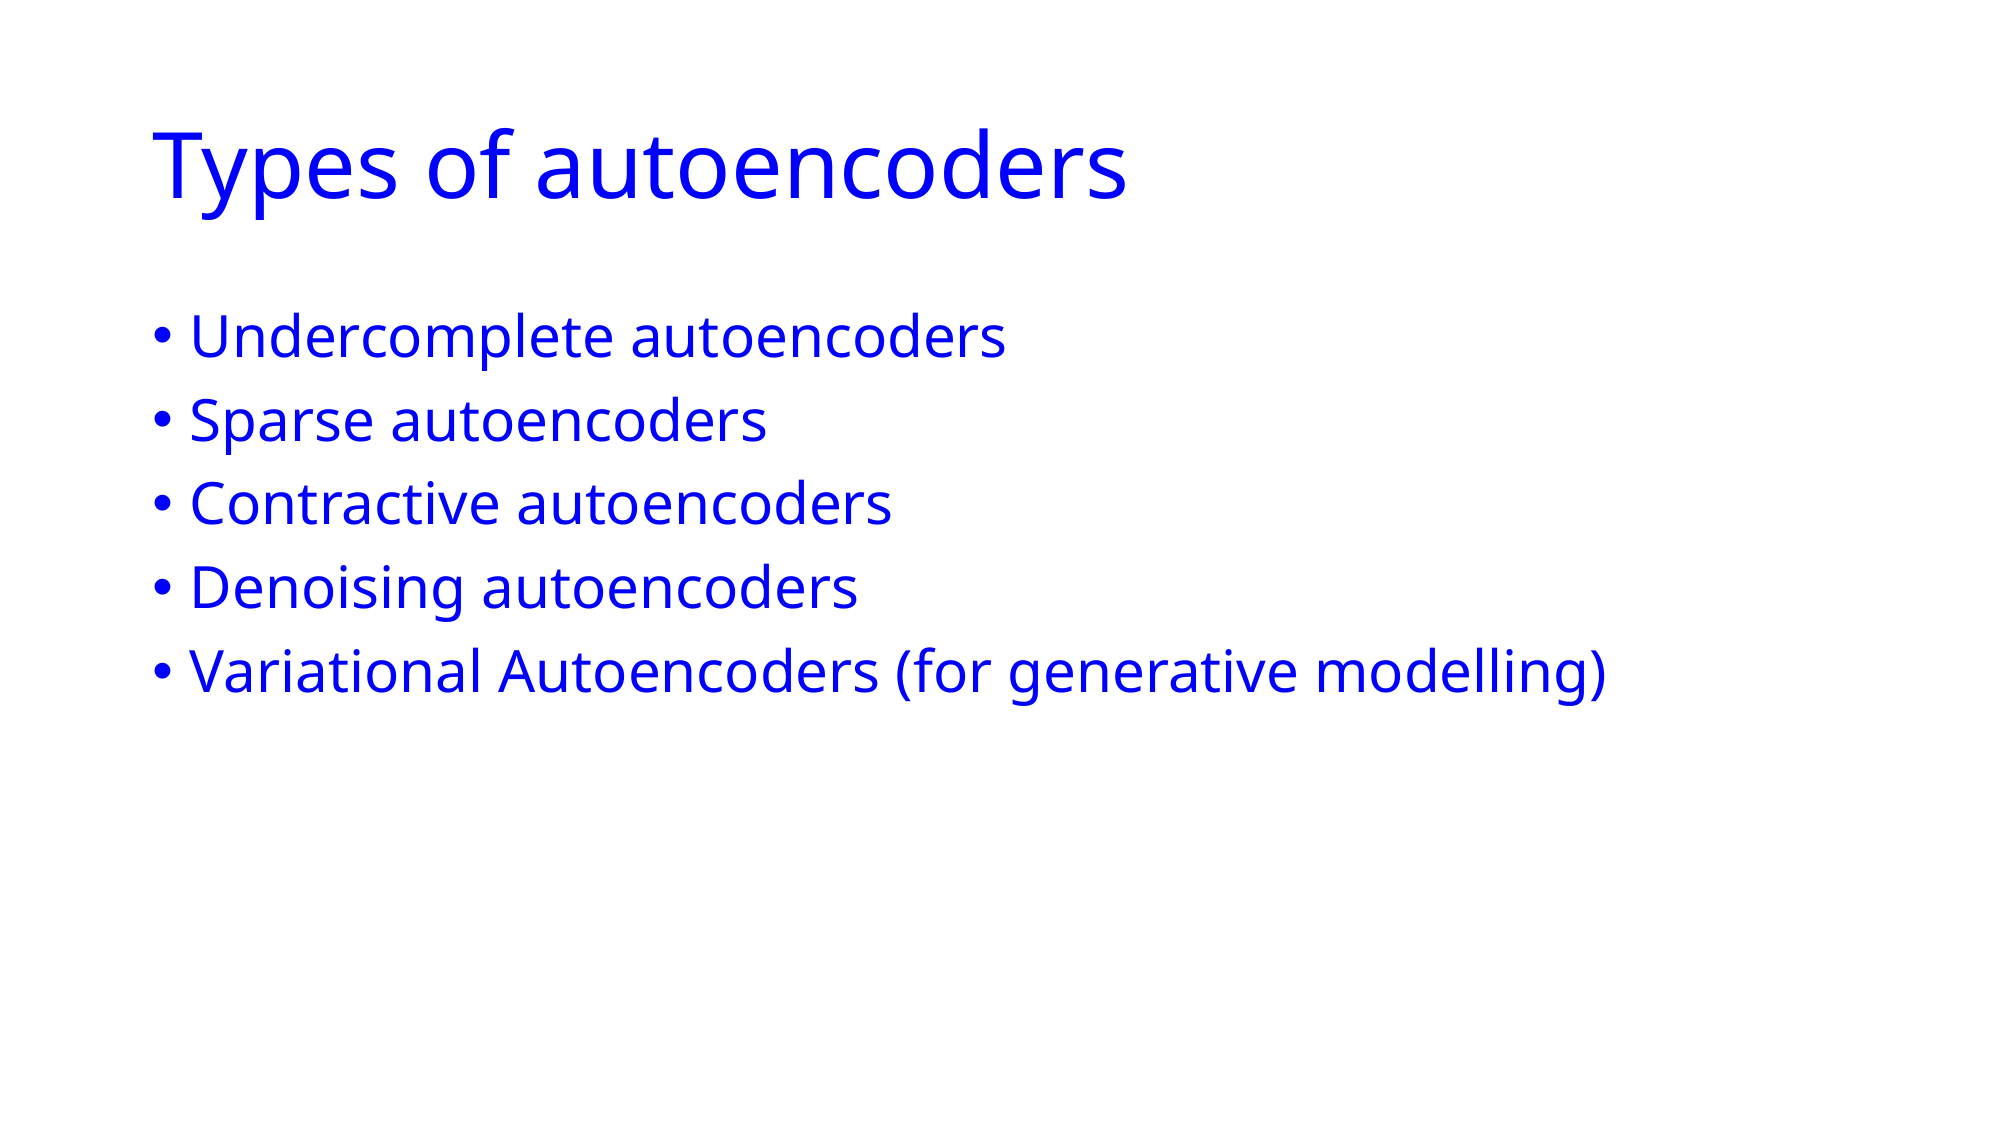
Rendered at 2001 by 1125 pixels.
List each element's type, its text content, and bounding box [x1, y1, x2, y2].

list Undercomplete autoencoders Sparse autoencoders Contractive autoencoders Denoising autoencoders Variational Autoencoders (for generative modelling) [137, 299, 1863, 1014]
title Types of autoencoders [137, 59, 1863, 278]
